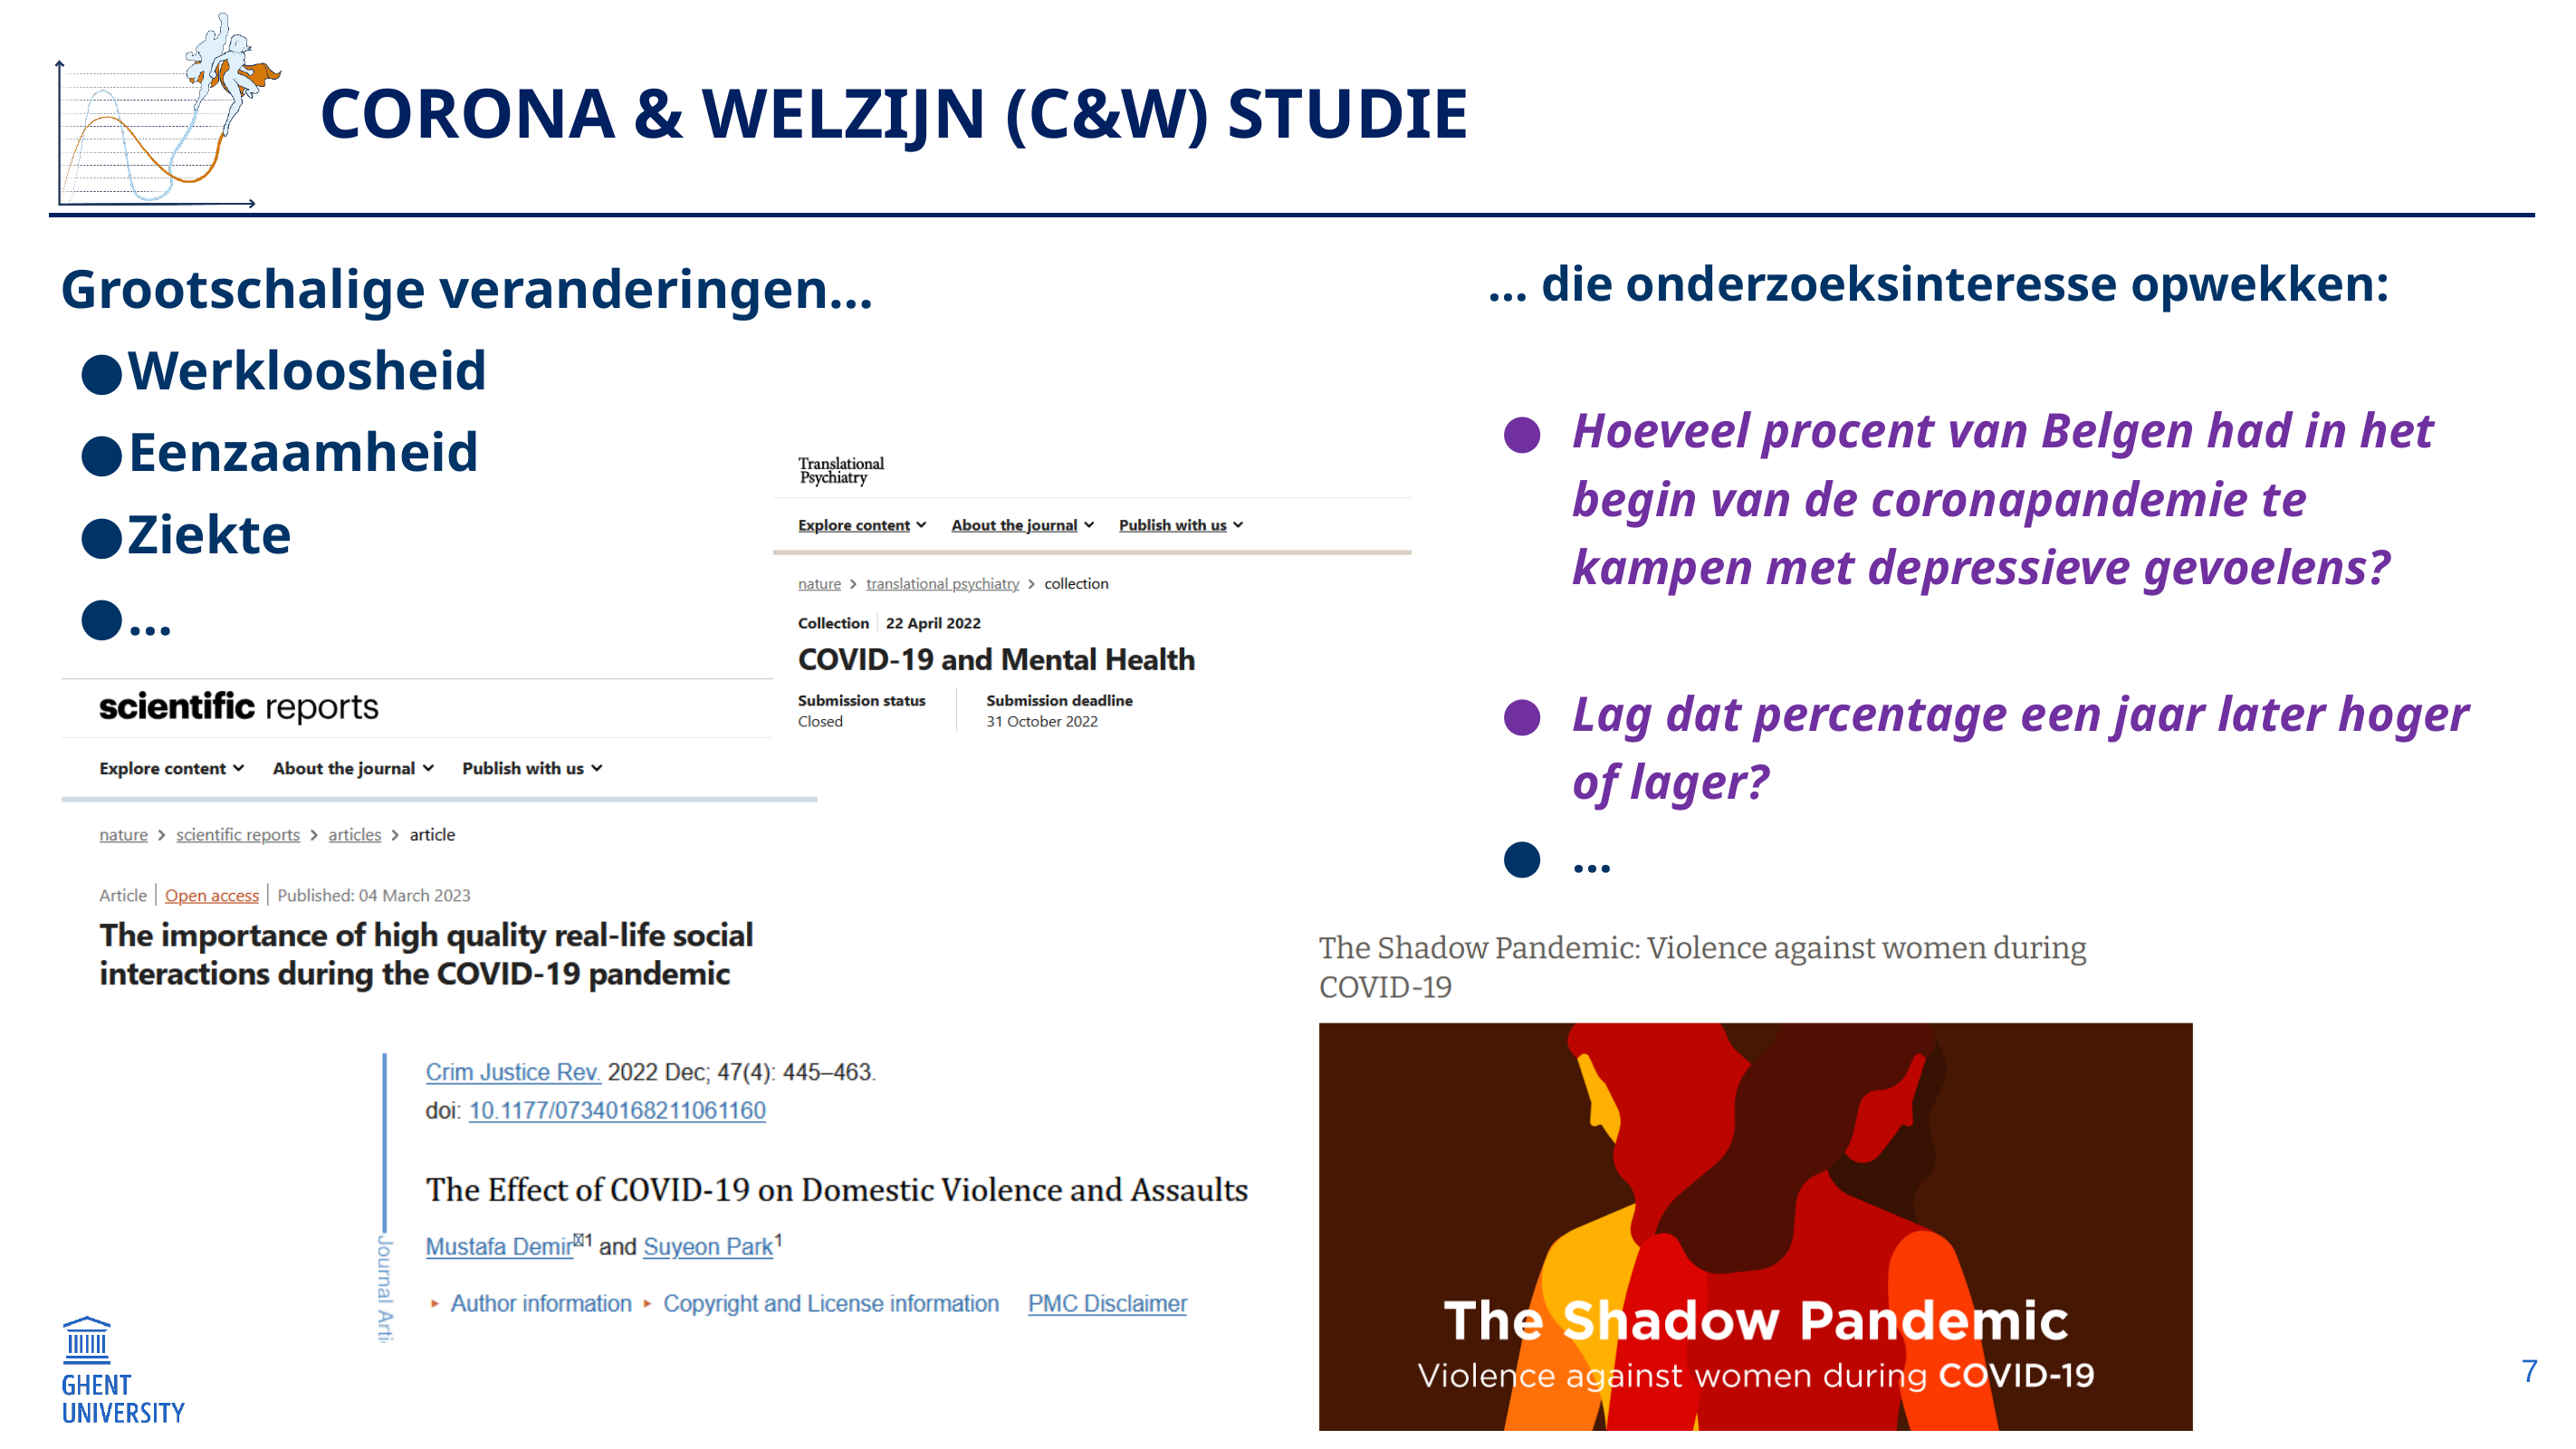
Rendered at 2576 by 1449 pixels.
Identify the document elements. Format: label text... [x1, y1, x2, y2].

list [62, 678, 818, 1001]
title Corona & Welzijn (C&W) studie [305, 18, 2527, 159]
list Grootschalige veranderingen… Werkloosheid Eenzaamheid Ziekte … [46, 235, 960, 789]
picture [62, 916, 2214, 1449]
slide_number 7 [2415, 1330, 2553, 1408]
picture [5, 0, 306, 318]
text_box … die onderzoeksinteresse opwekken: Hoeveel procent van Belgen had in het begin van de coronapandemie te kampen met depressieve gevoelens? Lag dat percentage een jaar later hoger of lager? … [1474, 235, 2514, 891]
picture [773, 449, 1412, 741]
